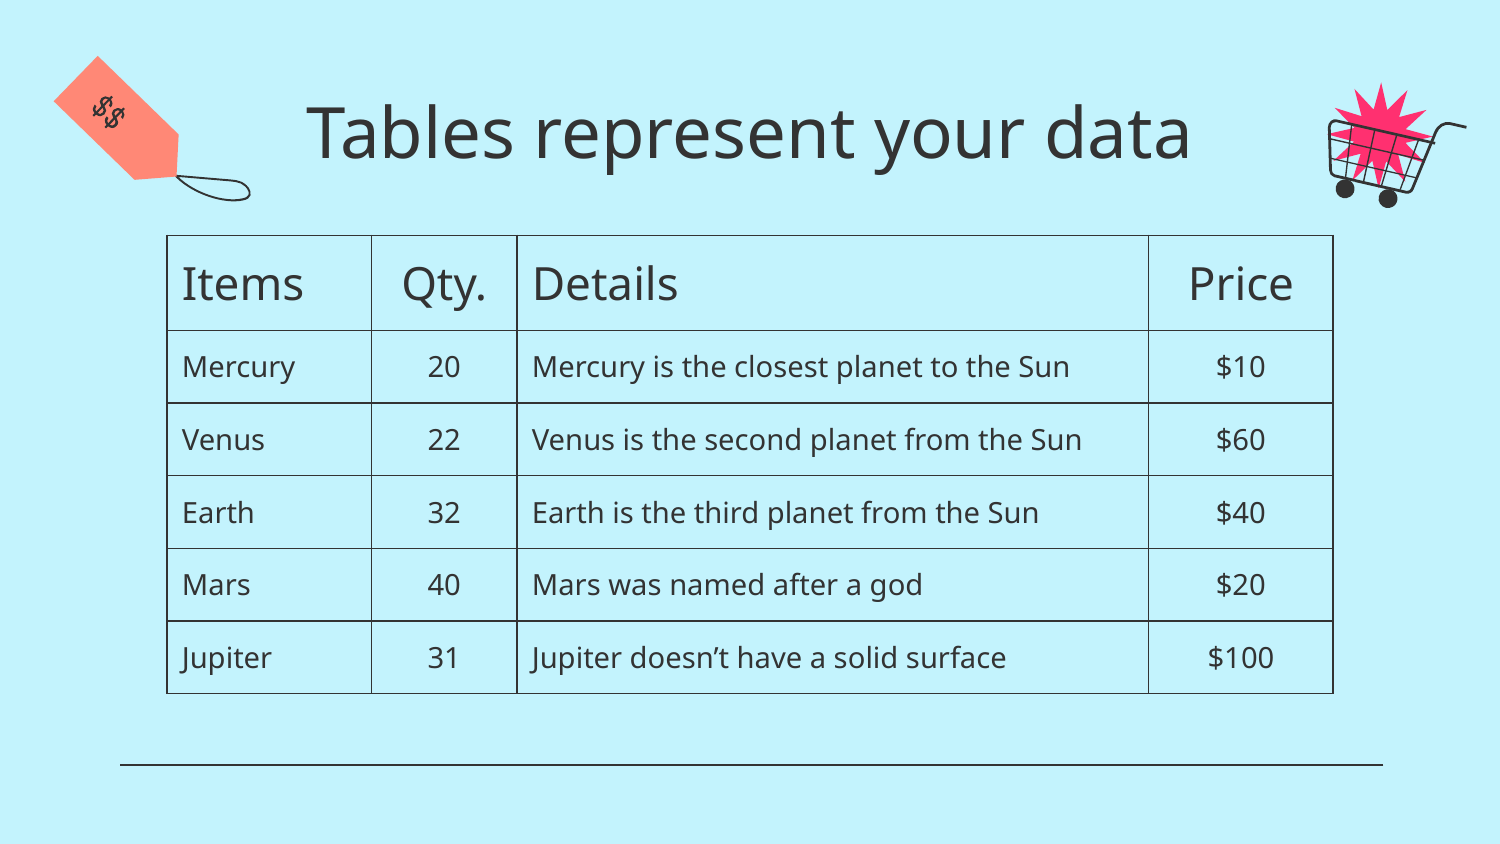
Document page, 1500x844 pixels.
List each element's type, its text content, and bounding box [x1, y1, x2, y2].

table_cell $40 [1149, 476, 1332, 548]
table_cell $20 [1149, 549, 1332, 620]
table_header Items [168, 236, 371, 330]
table_cell $10 [1149, 331, 1332, 402]
table_cell Mars was named after a god [518, 549, 1148, 620]
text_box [1324, 86, 1461, 208]
table_header Details [518, 236, 1148, 330]
table_cell Mars [168, 549, 371, 620]
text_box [49, 109, 259, 185]
table_cell $60 [1149, 404, 1332, 475]
table_cell Mercury [168, 331, 371, 402]
table_header Price [1149, 236, 1332, 330]
table_cell Earth is the third planet from the Sun [518, 476, 1148, 548]
table_cell 22 [372, 404, 516, 475]
table_cell Venus [168, 404, 371, 475]
table_cell 31 [372, 622, 516, 693]
table_cell 20 [372, 331, 516, 402]
title Tables represent your data [118, 72, 1382, 167]
table_cell Jupiter doesn’t have a solid surface [518, 622, 1148, 693]
table_cell Jupiter [168, 622, 371, 693]
table_cell $100 [1149, 622, 1332, 693]
table_header Qty. [372, 236, 516, 330]
table_cell 40 [372, 549, 516, 620]
table_cell 32 [372, 476, 516, 548]
table_cell Earth [168, 476, 371, 548]
table_cell Venus is the second planet from the Sun [518, 404, 1148, 475]
table_cell Mercury is the closest planet to the Sun [518, 331, 1148, 402]
